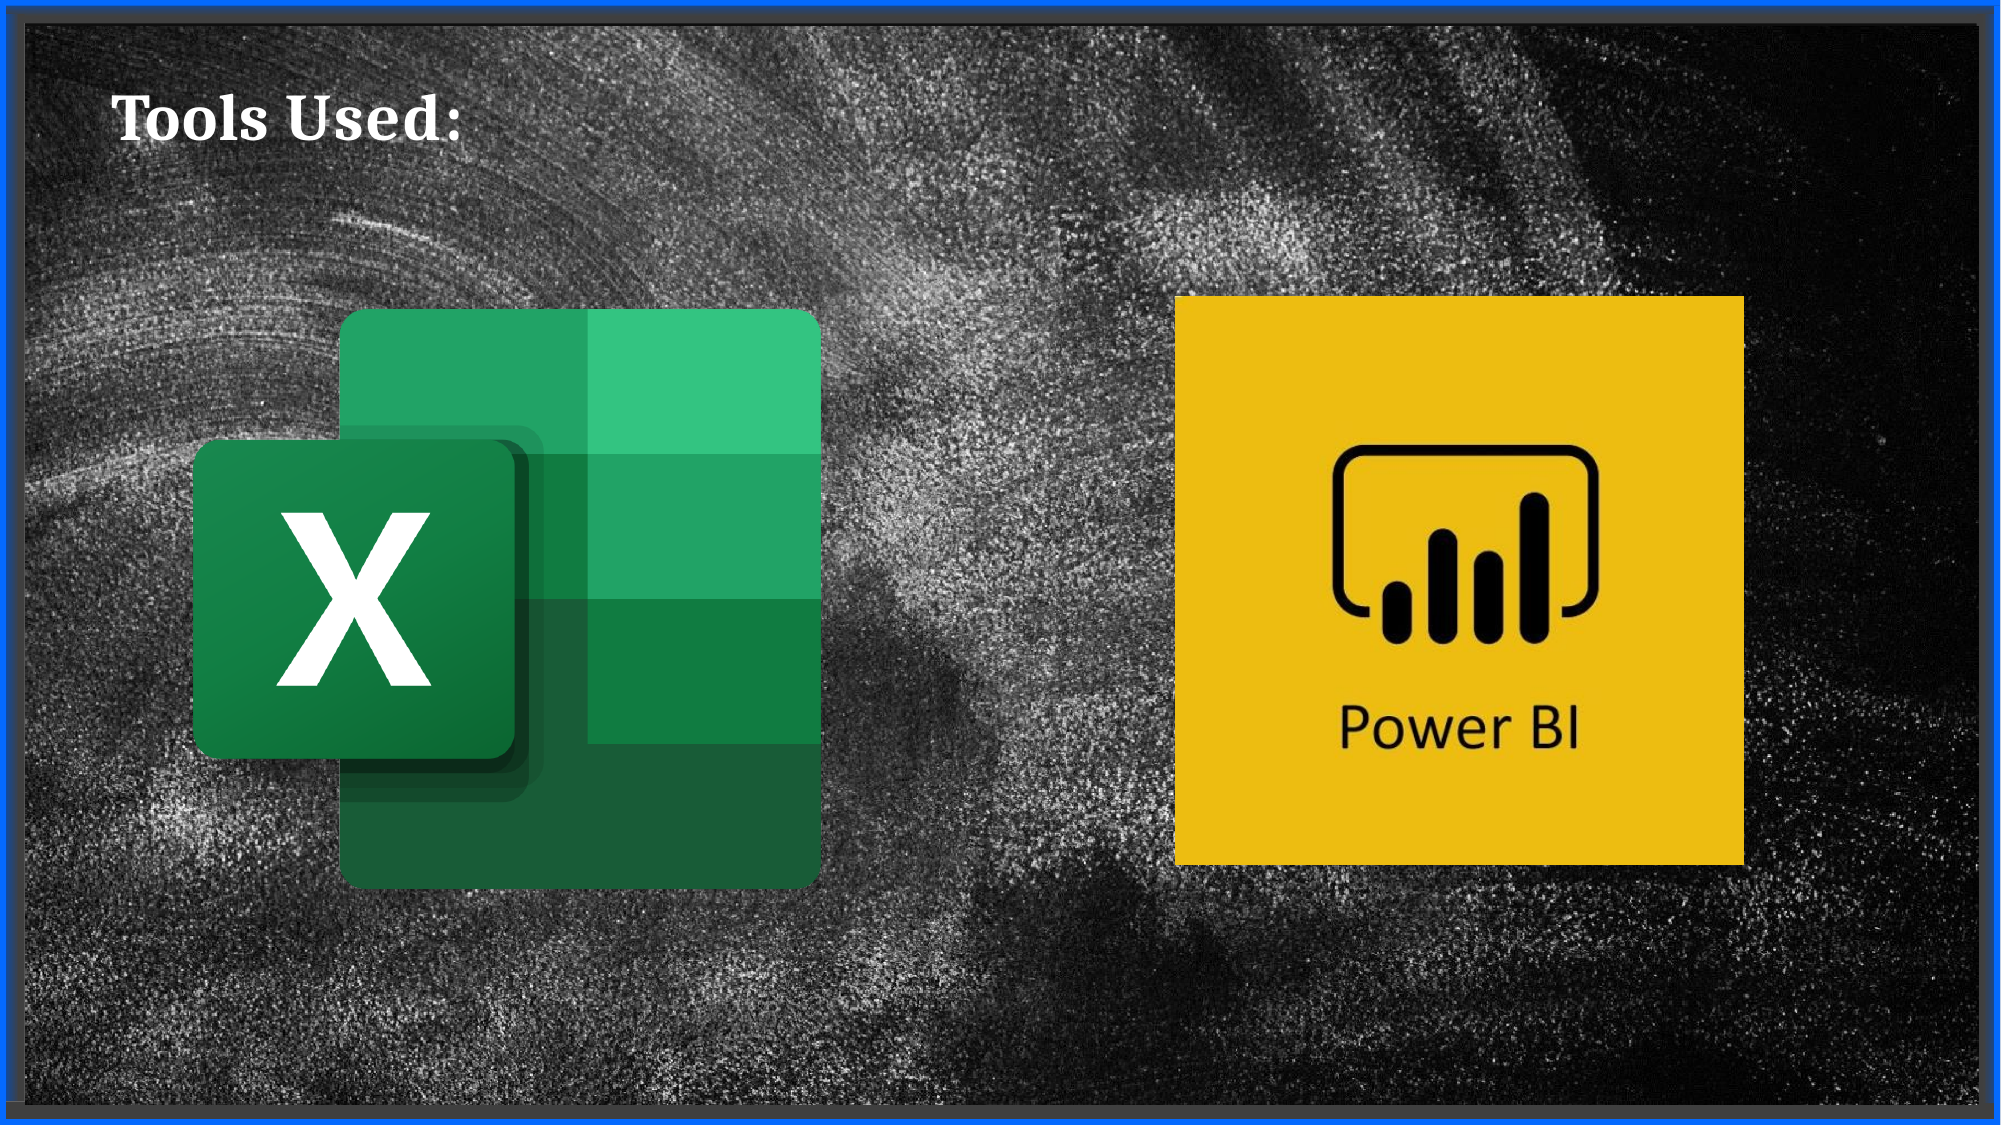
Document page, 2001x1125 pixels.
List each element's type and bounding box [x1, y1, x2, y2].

text_box [192, 296, 1744, 889]
picture [6, 6, 1994, 1119]
